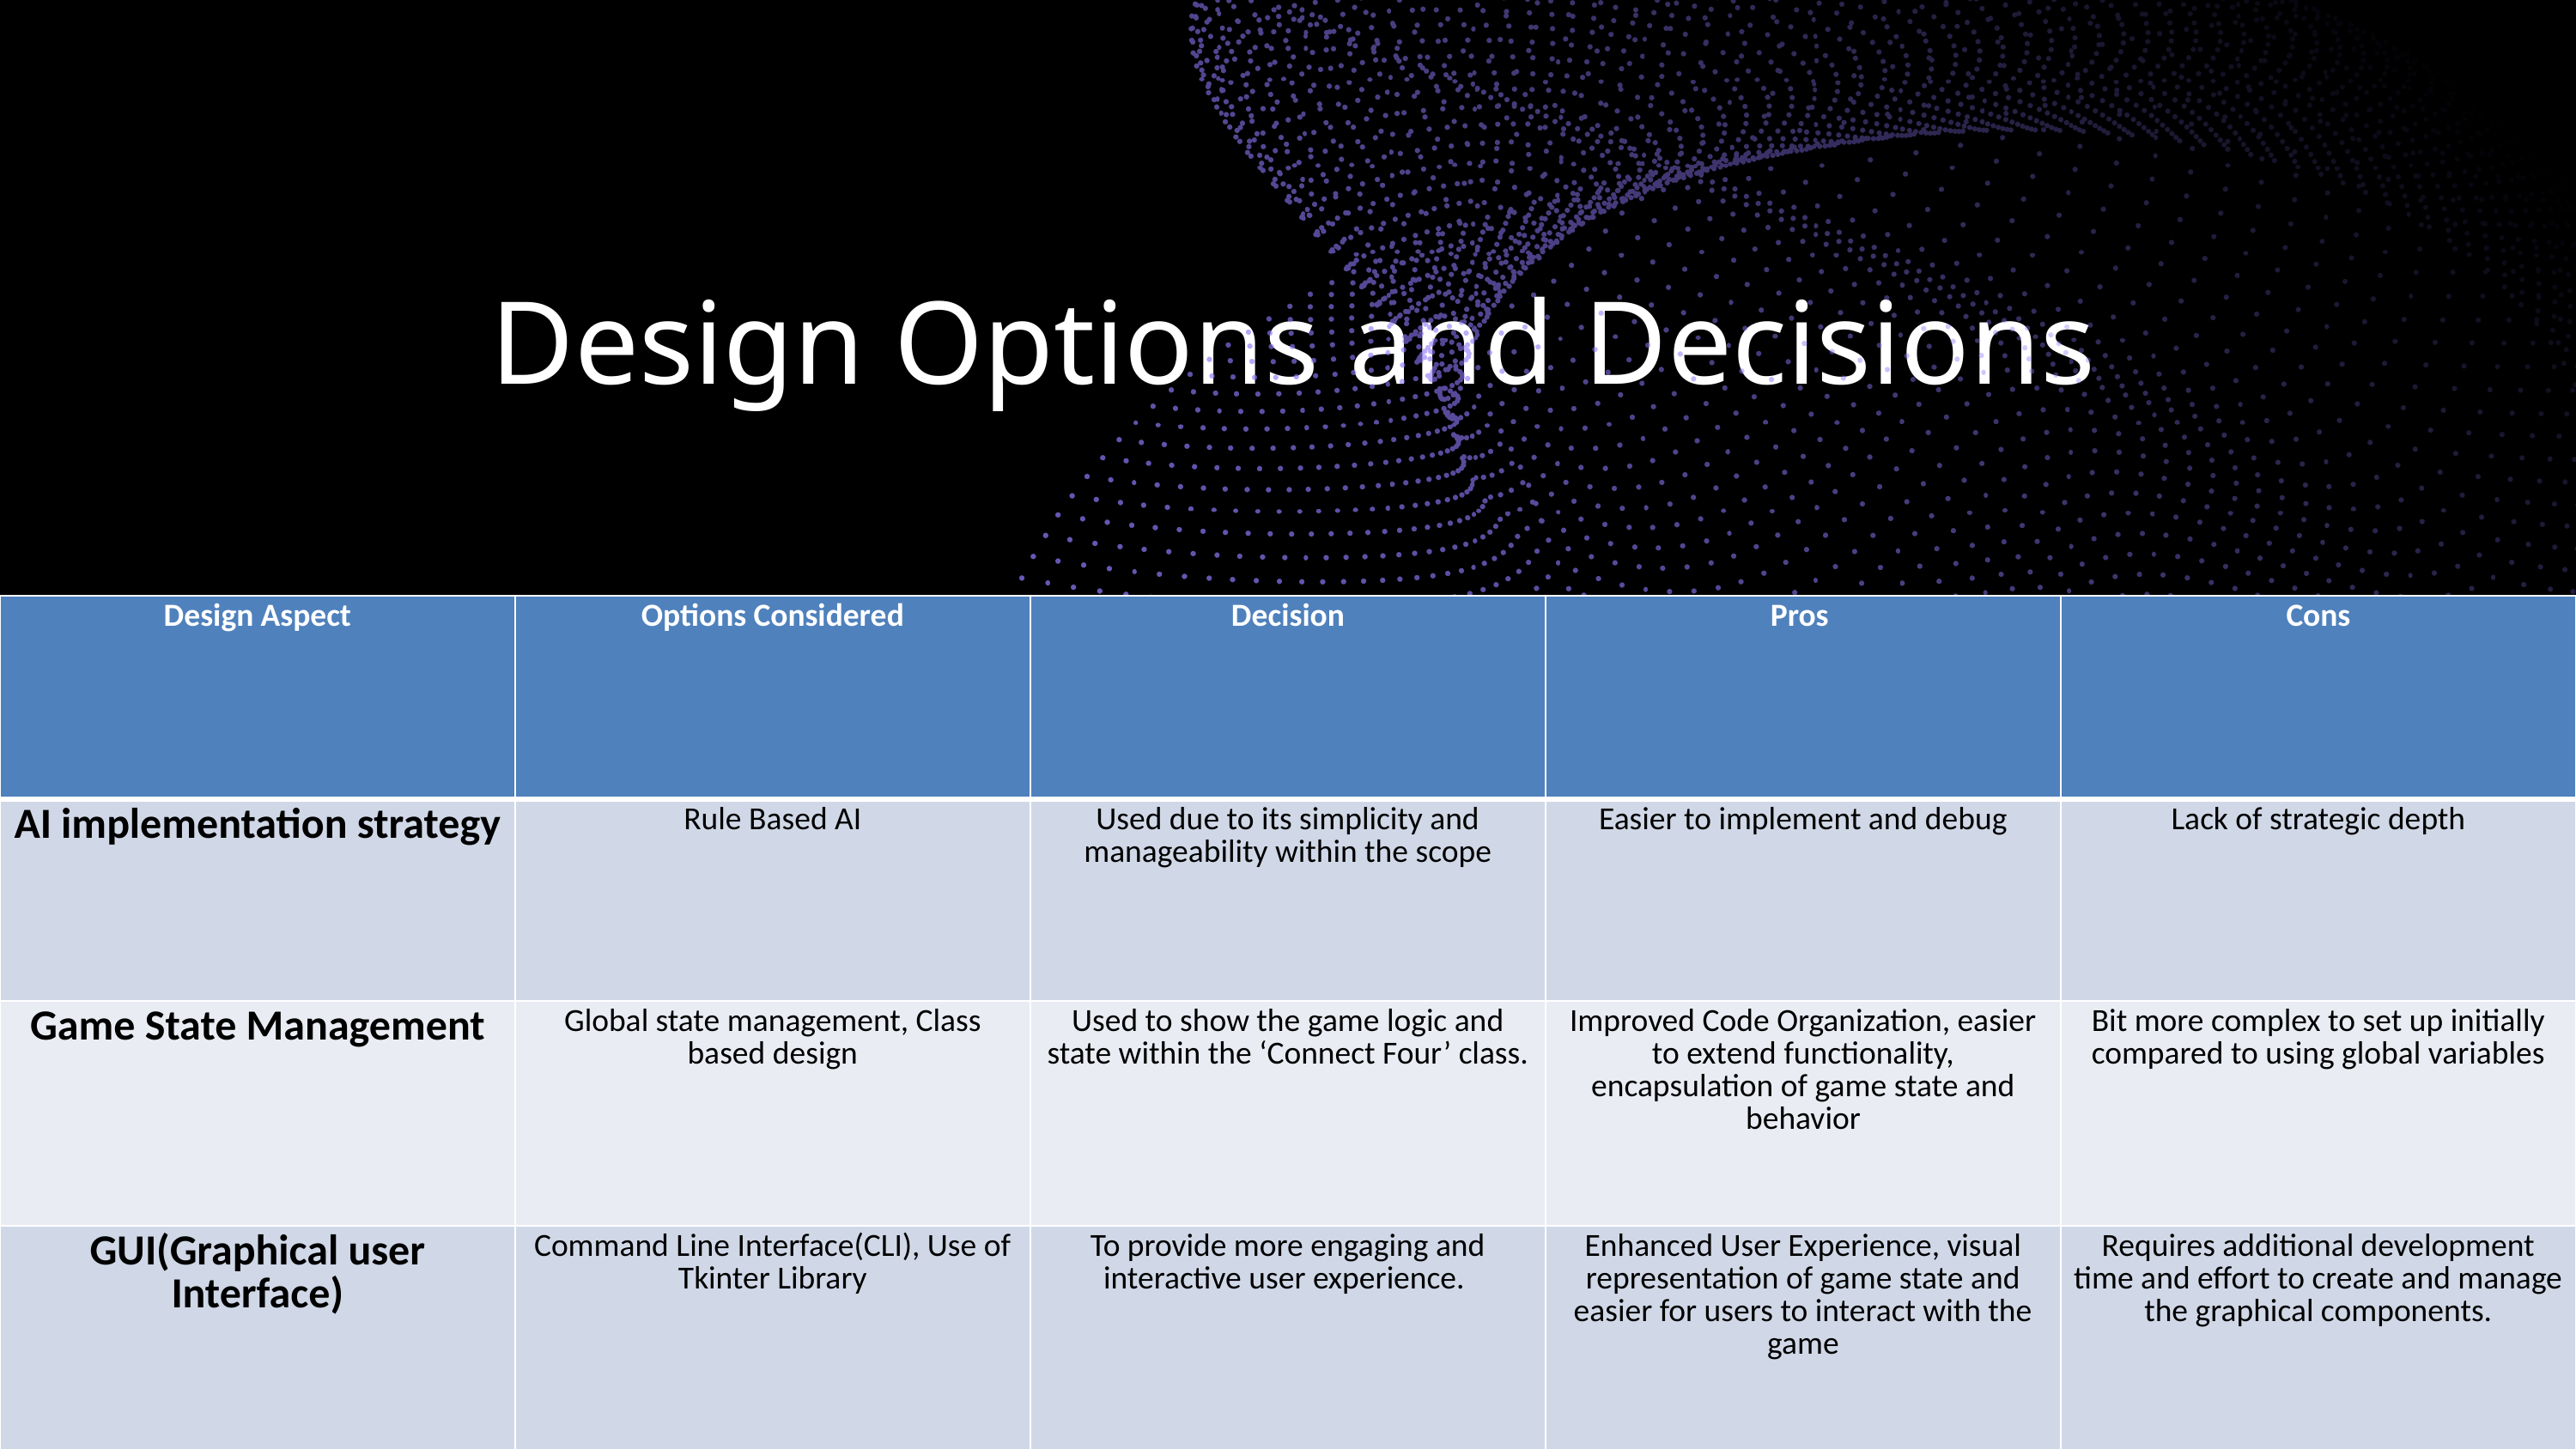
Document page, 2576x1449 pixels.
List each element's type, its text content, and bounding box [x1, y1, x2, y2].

table_header Design Aspect [1, 597, 514, 797]
table_cell Used to show the game logic and state within the ‘Connect Four’ class. [1031, 1002, 1545, 1225]
table_cell AI implementation strategy [1, 802, 514, 1000]
table_cell Rule Based AI [516, 802, 1030, 1000]
table_cell To provide more engaging and interactive user experience. [1031, 1227, 1545, 1449]
table_cell Used due to its simplicity and manageability within the scope [1031, 802, 1545, 1000]
table_cell Global state management, Class based design [516, 1002, 1030, 1225]
text_box [965, 0, 2576, 595]
table_header Cons [2062, 597, 2575, 797]
table_cell Bit more complex to set up initially compared to using global variables [2062, 1002, 2575, 1225]
table_cell Command Line Interface(CLI), Use of Tkinter Library [516, 1227, 1030, 1449]
table_cell Enhanced User Experience, visual representation of game state and easier for users to interact with the game [1546, 1227, 2060, 1449]
table_cell Easier to implement and debug [1546, 802, 2060, 1000]
table_cell Requires additional development time and effort to create and manage the graphical components. [2062, 1227, 2575, 1449]
table_header Decision [1031, 597, 1545, 797]
table_cell Game State Management [1, 1002, 514, 1225]
text_box Design Options and Decisions [407, 270, 965, 408]
table_cell Improved Code Organization, easier to extend functionality, encapsulation of game state and behavior [1546, 1002, 2060, 1225]
table_header Pros [1546, 597, 2060, 797]
table_cell Lack of strategic depth [2062, 802, 2575, 1000]
table_header Options Considered [516, 597, 1030, 797]
table_cell GUI(Graphical user Interface) [1, 1227, 514, 1449]
